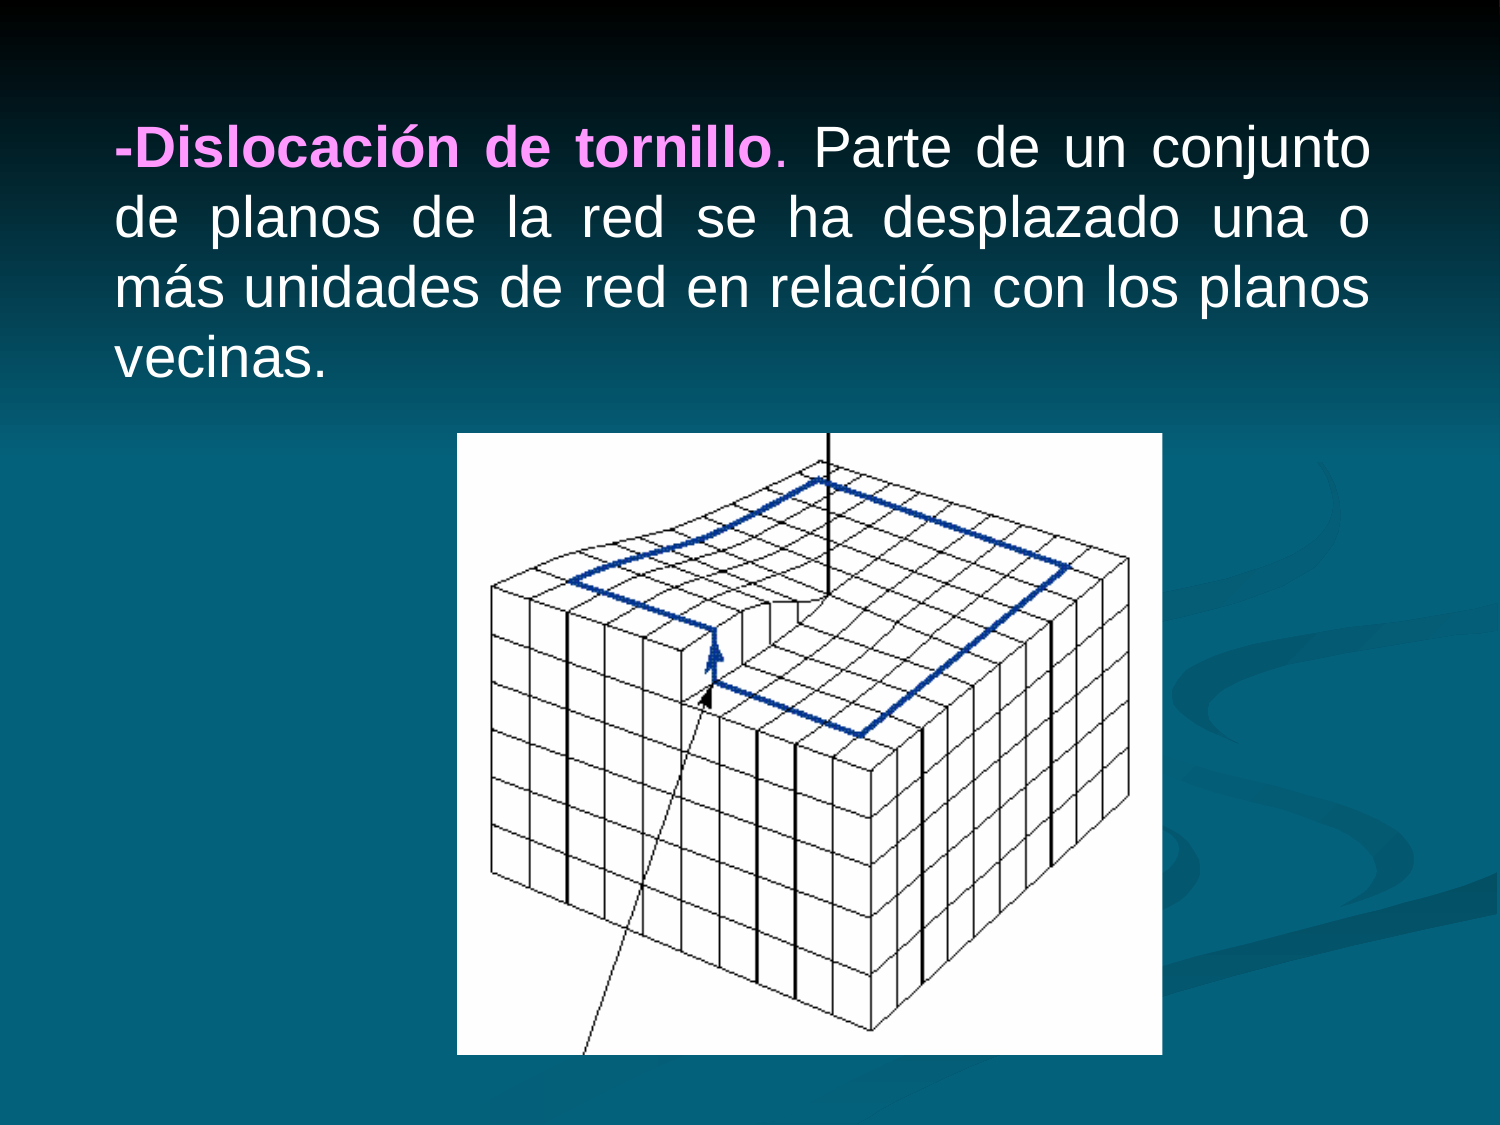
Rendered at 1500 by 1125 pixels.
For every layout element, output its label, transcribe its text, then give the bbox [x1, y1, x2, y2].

picture [458, 434, 1162, 1054]
text_box -Dislocación de tornillo. Parte de un conjunto de planos de la red se ha desplazado una o más unidades de red en relación con los planos vecinas. [100, 101, 1388, 397]
